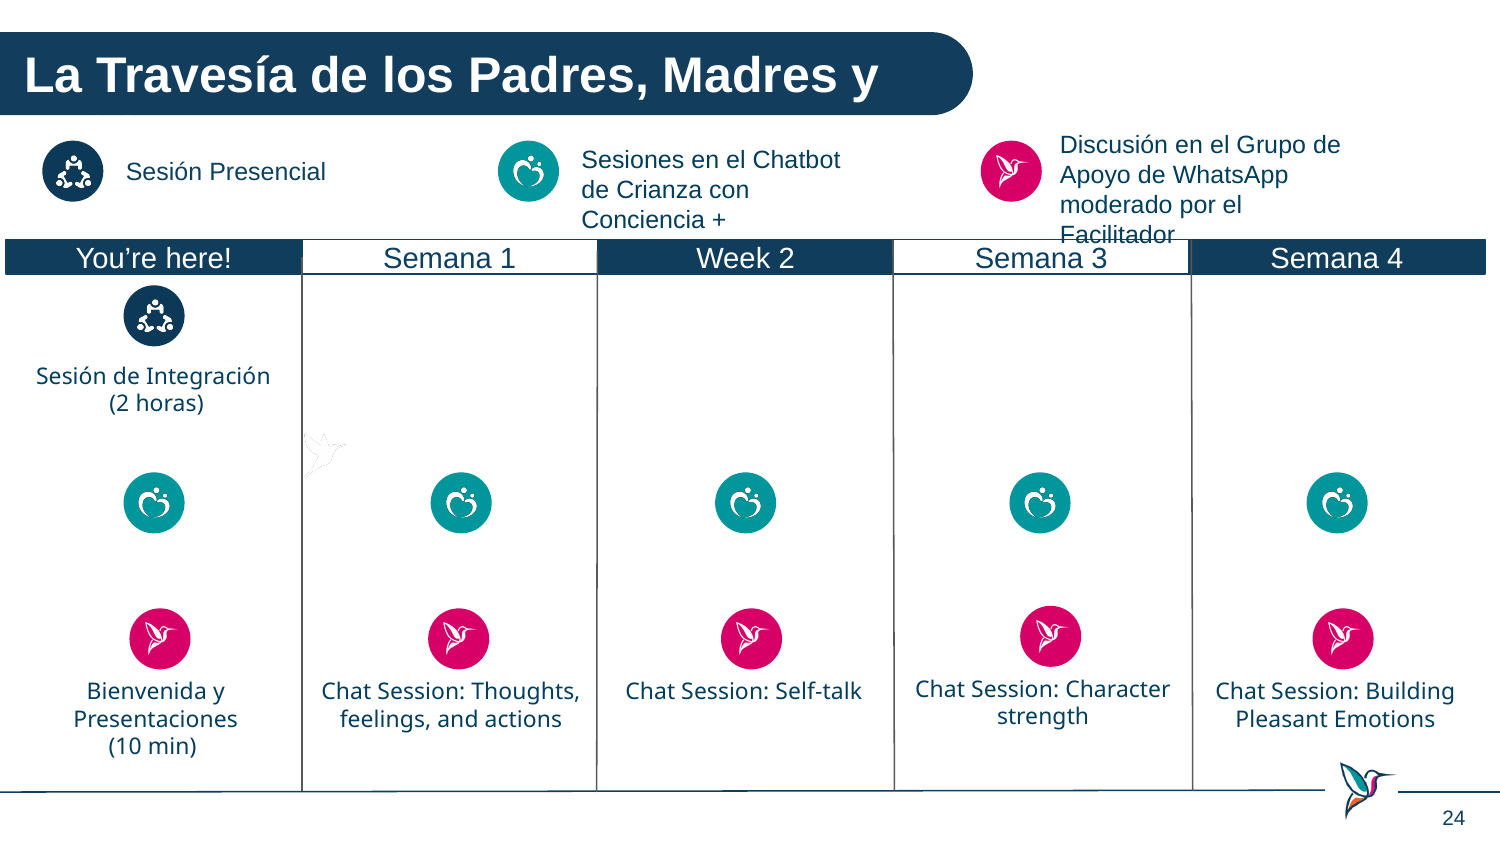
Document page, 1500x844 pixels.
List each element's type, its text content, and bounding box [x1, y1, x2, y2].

text_box Sesión de Integración (2 horas) [11, 346, 297, 444]
text_box Chat Session: Thoughts, feelings, and actions [307, 661, 591, 711]
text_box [123, 285, 185, 347]
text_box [1306, 472, 1368, 534]
text_box Week 2 [597, 239, 892, 274]
text_box Chat Session: Character strength [900, 659, 1185, 708]
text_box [714, 472, 777, 534]
text_box You’re here! [6, 239, 301, 274]
text_box Chat Session: Building Pleasant Emotions [1199, 661, 1484, 711]
text_box Semana 1 [301, 239, 597, 274]
picture [303, 433, 347, 478]
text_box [1009, 472, 1071, 534]
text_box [1019, 605, 1082, 668]
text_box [497, 140, 560, 202]
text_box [123, 472, 185, 534]
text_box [720, 608, 783, 670]
text_box La Travesía de los Padres, Madres y Cuidadores [9, 35, 1036, 171]
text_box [1312, 608, 1374, 670]
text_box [980, 140, 1042, 202]
text_box Semana 3 [895, 239, 1189, 274]
text_box Sesiones en el Chatbot de Crianza con Conciencia + [566, 128, 886, 214]
text_box [0, 32, 947, 116]
text_box Sesión Presencial [110, 140, 496, 202]
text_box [129, 608, 191, 670]
text_box Bienvenida y Presentaciones (10 min) [7, 661, 297, 711]
text_box Discusión en el Grupo de Apoyo de WhatsApp moderado por el Facilitador [1045, 114, 1365, 229]
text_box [42, 140, 104, 202]
picture [1338, 759, 1398, 823]
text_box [430, 472, 492, 534]
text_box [427, 608, 490, 670]
text_box Semana 4 [1193, 239, 1485, 274]
text_box Chat Session: Self-talk [602, 661, 887, 711]
